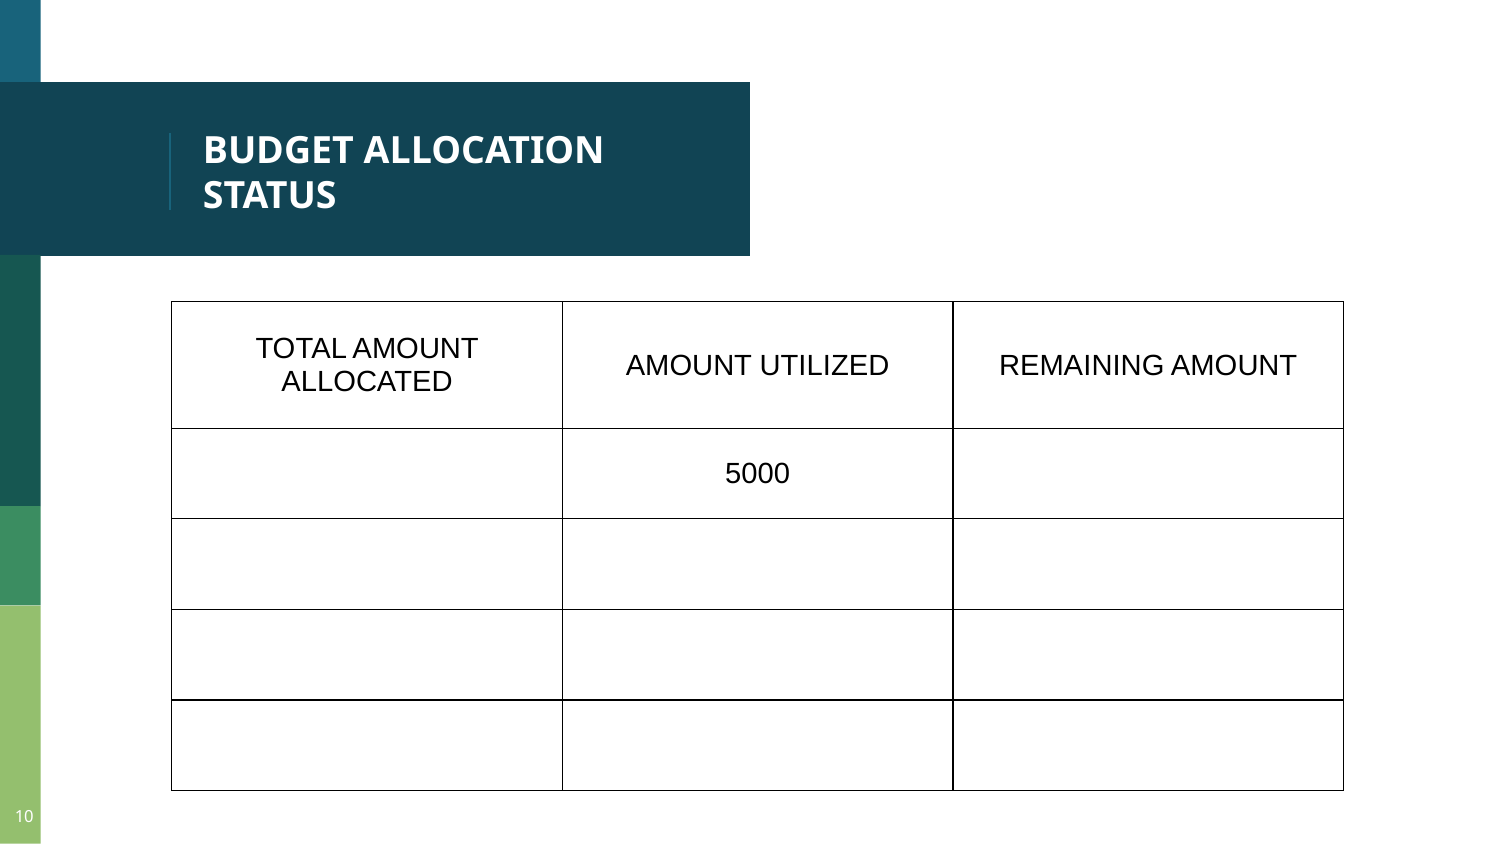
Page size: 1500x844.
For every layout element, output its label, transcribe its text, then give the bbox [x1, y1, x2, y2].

table_cell [954, 519, 1343, 609]
table_cell [954, 610, 1343, 699]
table_header AMOUNT UTILIZED [563, 302, 952, 428]
table_cell [563, 610, 952, 699]
table_cell [172, 429, 562, 518]
table_header TOTAL AMOUNT ALLOCATED [172, 302, 562, 428]
table_cell [954, 701, 1343, 790]
table_cell [172, 610, 562, 699]
table_cell [563, 701, 952, 790]
table_header REMAINING AMOUNT [954, 302, 1343, 428]
table_cell 5000 [563, 429, 952, 518]
title BUDGET ALLOCATION STATUS [187, 87, 715, 256]
table_cell [172, 701, 562, 790]
slide_number 10 [0, 790, 49, 844]
table_cell [563, 519, 952, 609]
table_cell [954, 429, 1343, 518]
table_cell [172, 519, 562, 609]
